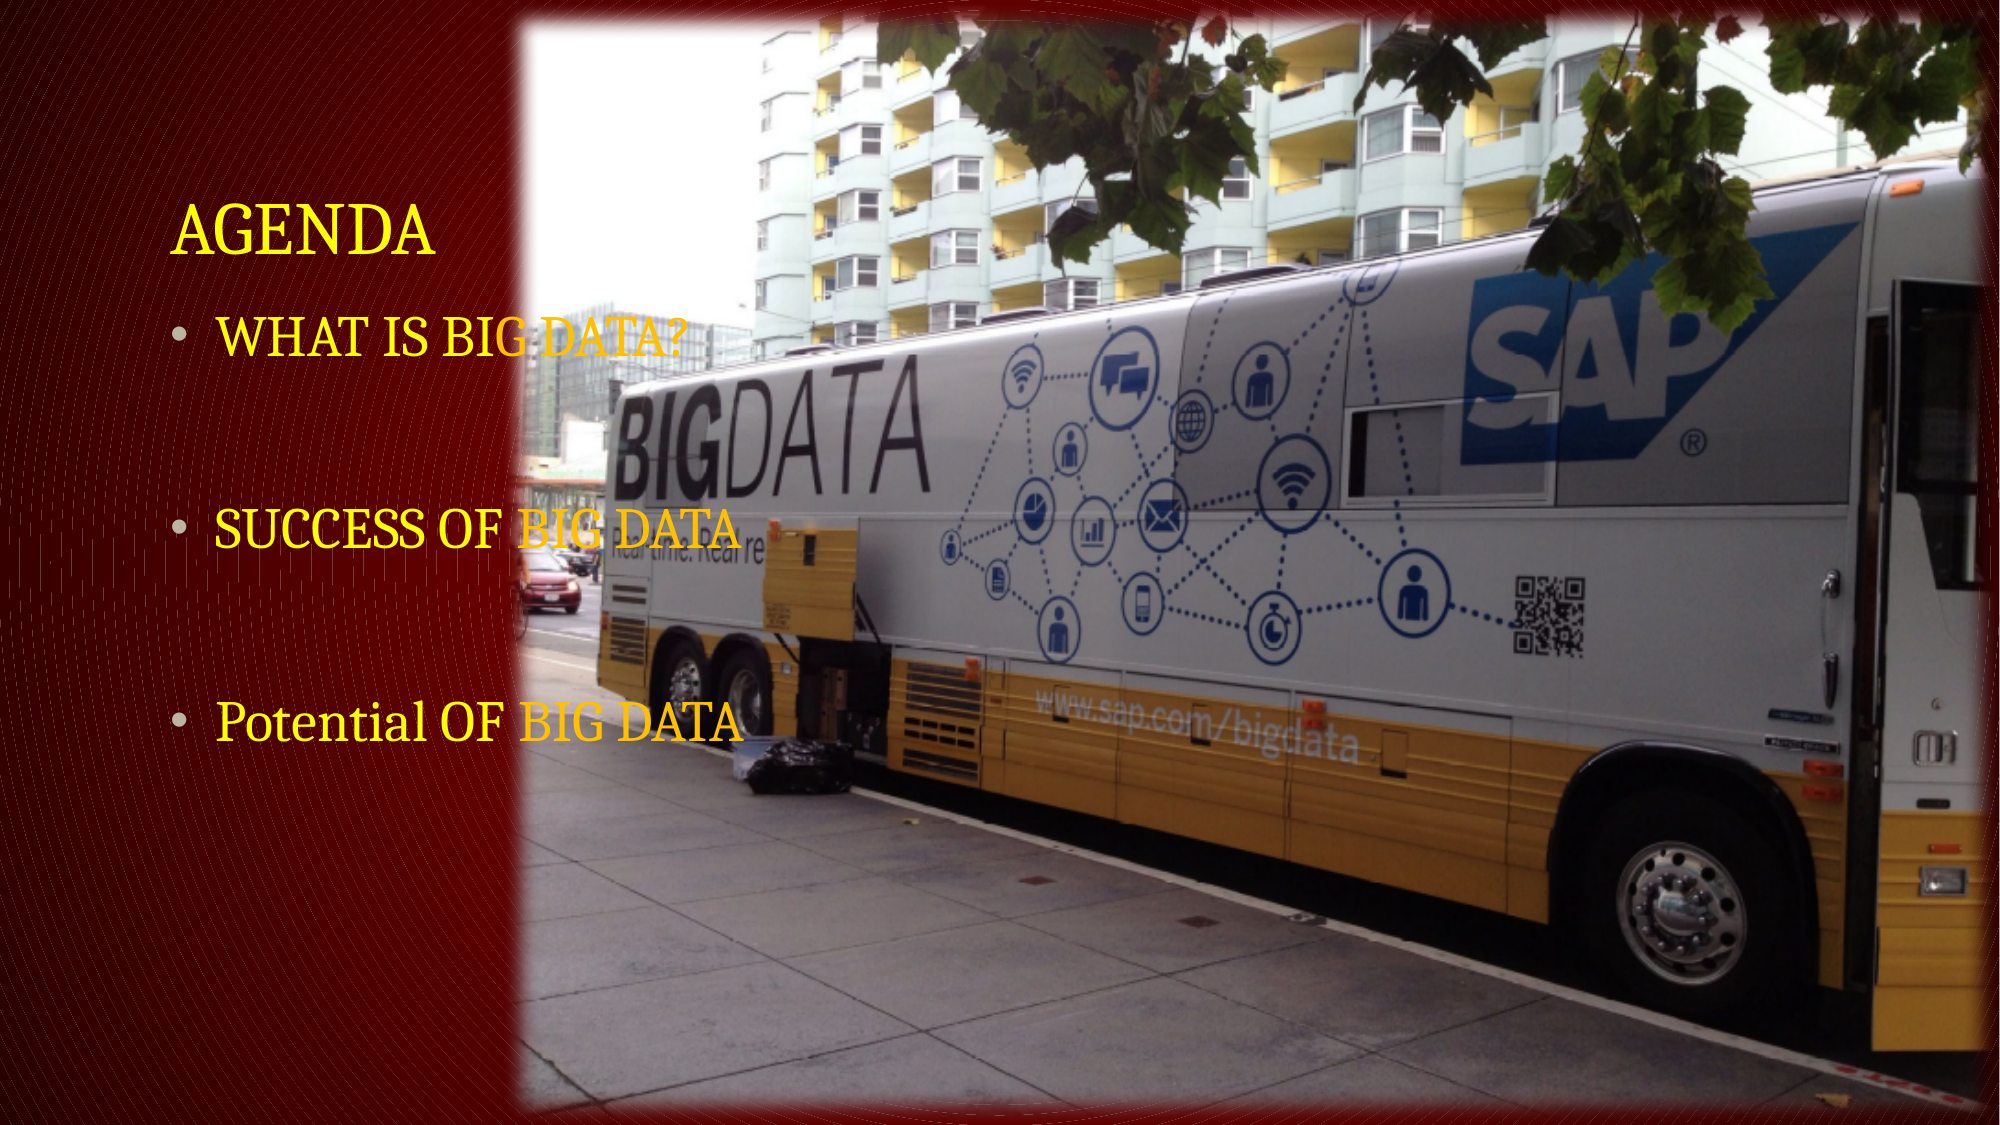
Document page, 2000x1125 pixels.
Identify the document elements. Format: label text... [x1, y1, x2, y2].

picture [503, 2, 2000, 1125]
list WHAT IS BIG DATA? SUCCESS OF BIG DATA Potential OF BIG DATA [149, 295, 493, 1030]
title AGENDA [149, 79, 493, 280]
